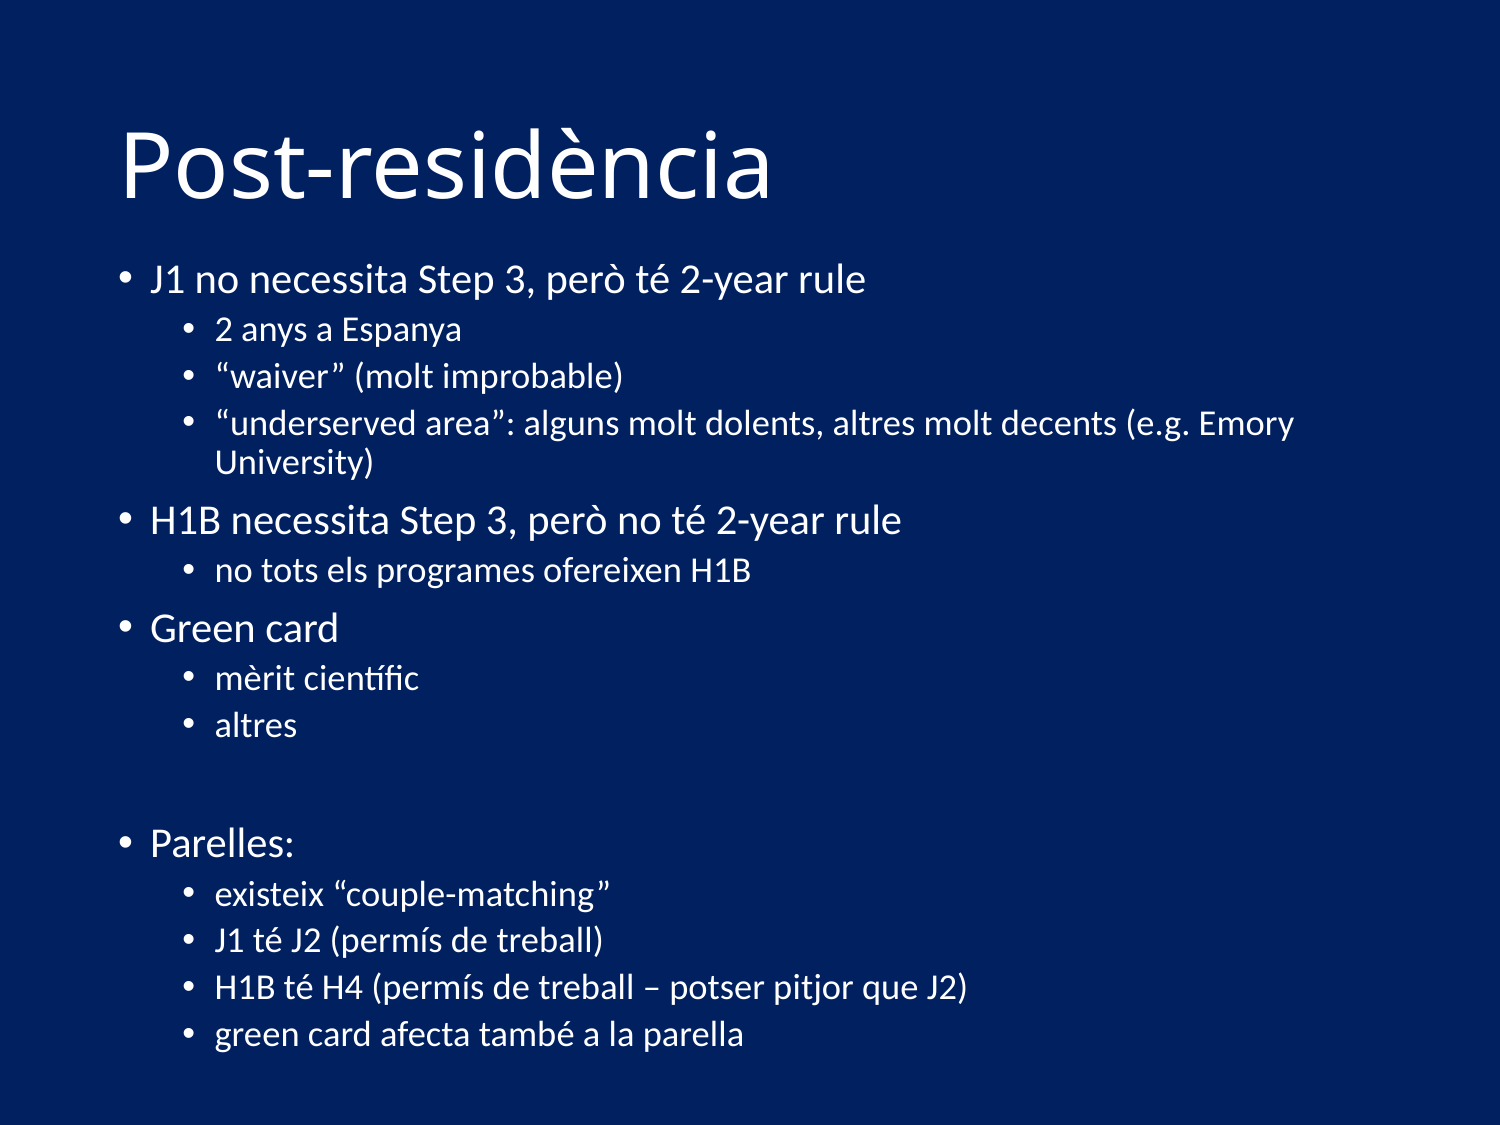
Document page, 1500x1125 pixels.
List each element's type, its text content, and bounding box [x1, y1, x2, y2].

title Post-residència [103, 59, 1397, 278]
list J1 no necessita Step 3, però té 2-year rule 2 anys a Espanya “waiver” (molt improbable) “underserved area”: alguns molt dolents, altres molt decents (e.g. Emory University) H1B necessita Step 3, però no té 2-year rule no tots els programes ofereixen H1B Green card mèrit científic altres Parelles: existeix “couple-matching” J1 té J2 (permís de treball) H1B té H4 (permís de treball – potser pitjor que J2) green card afecta també a la parella [103, 249, 1453, 1065]
